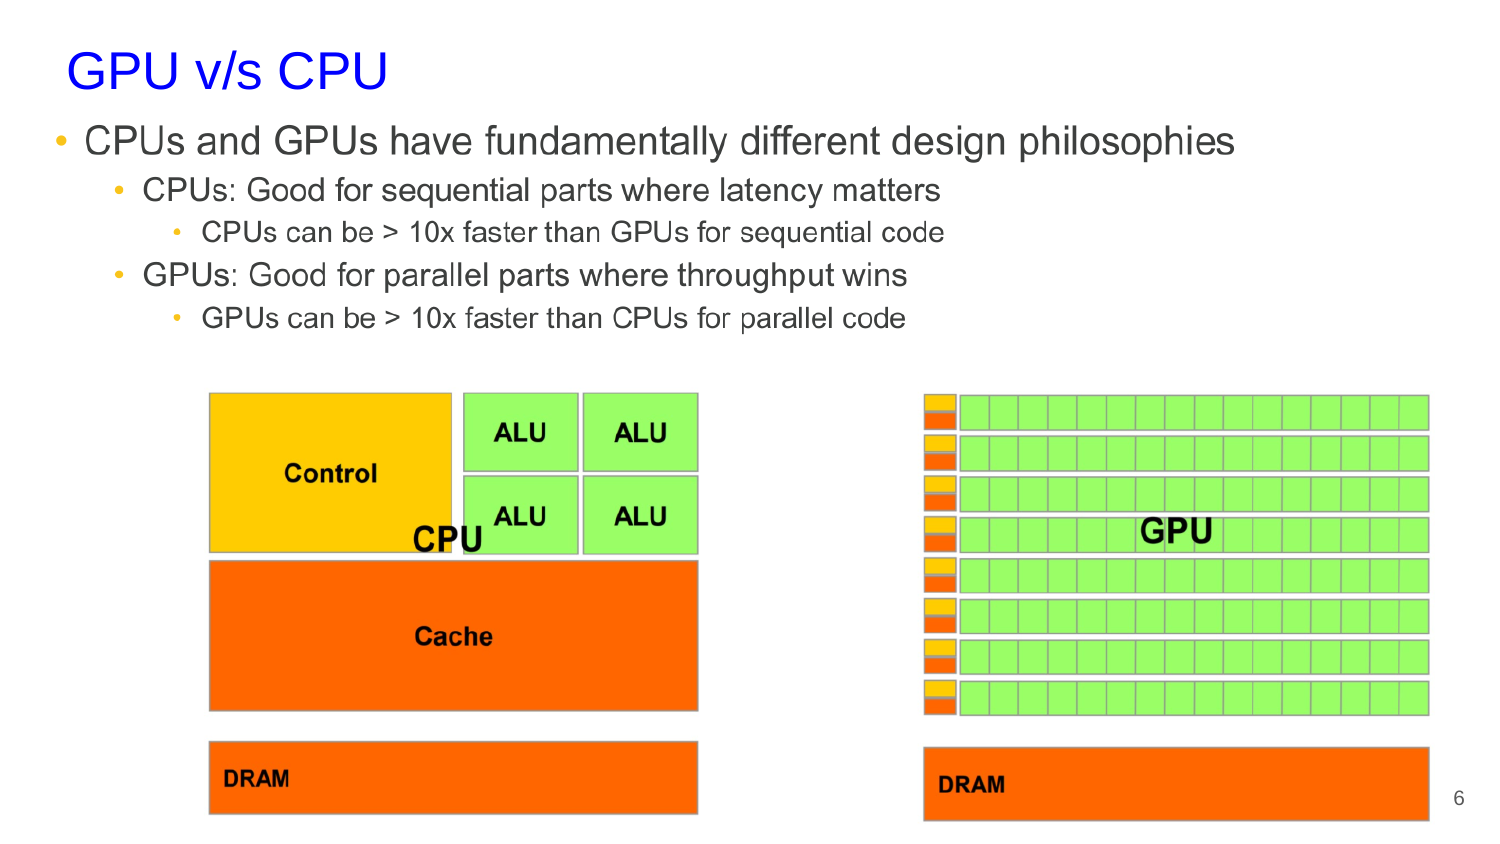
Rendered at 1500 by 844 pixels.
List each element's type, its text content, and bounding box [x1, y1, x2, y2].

picture [50, 115, 1435, 832]
title GPU v/s CPU [51, 21, 1449, 116]
slide_number ‹#› [1440, 764, 1480, 830]
